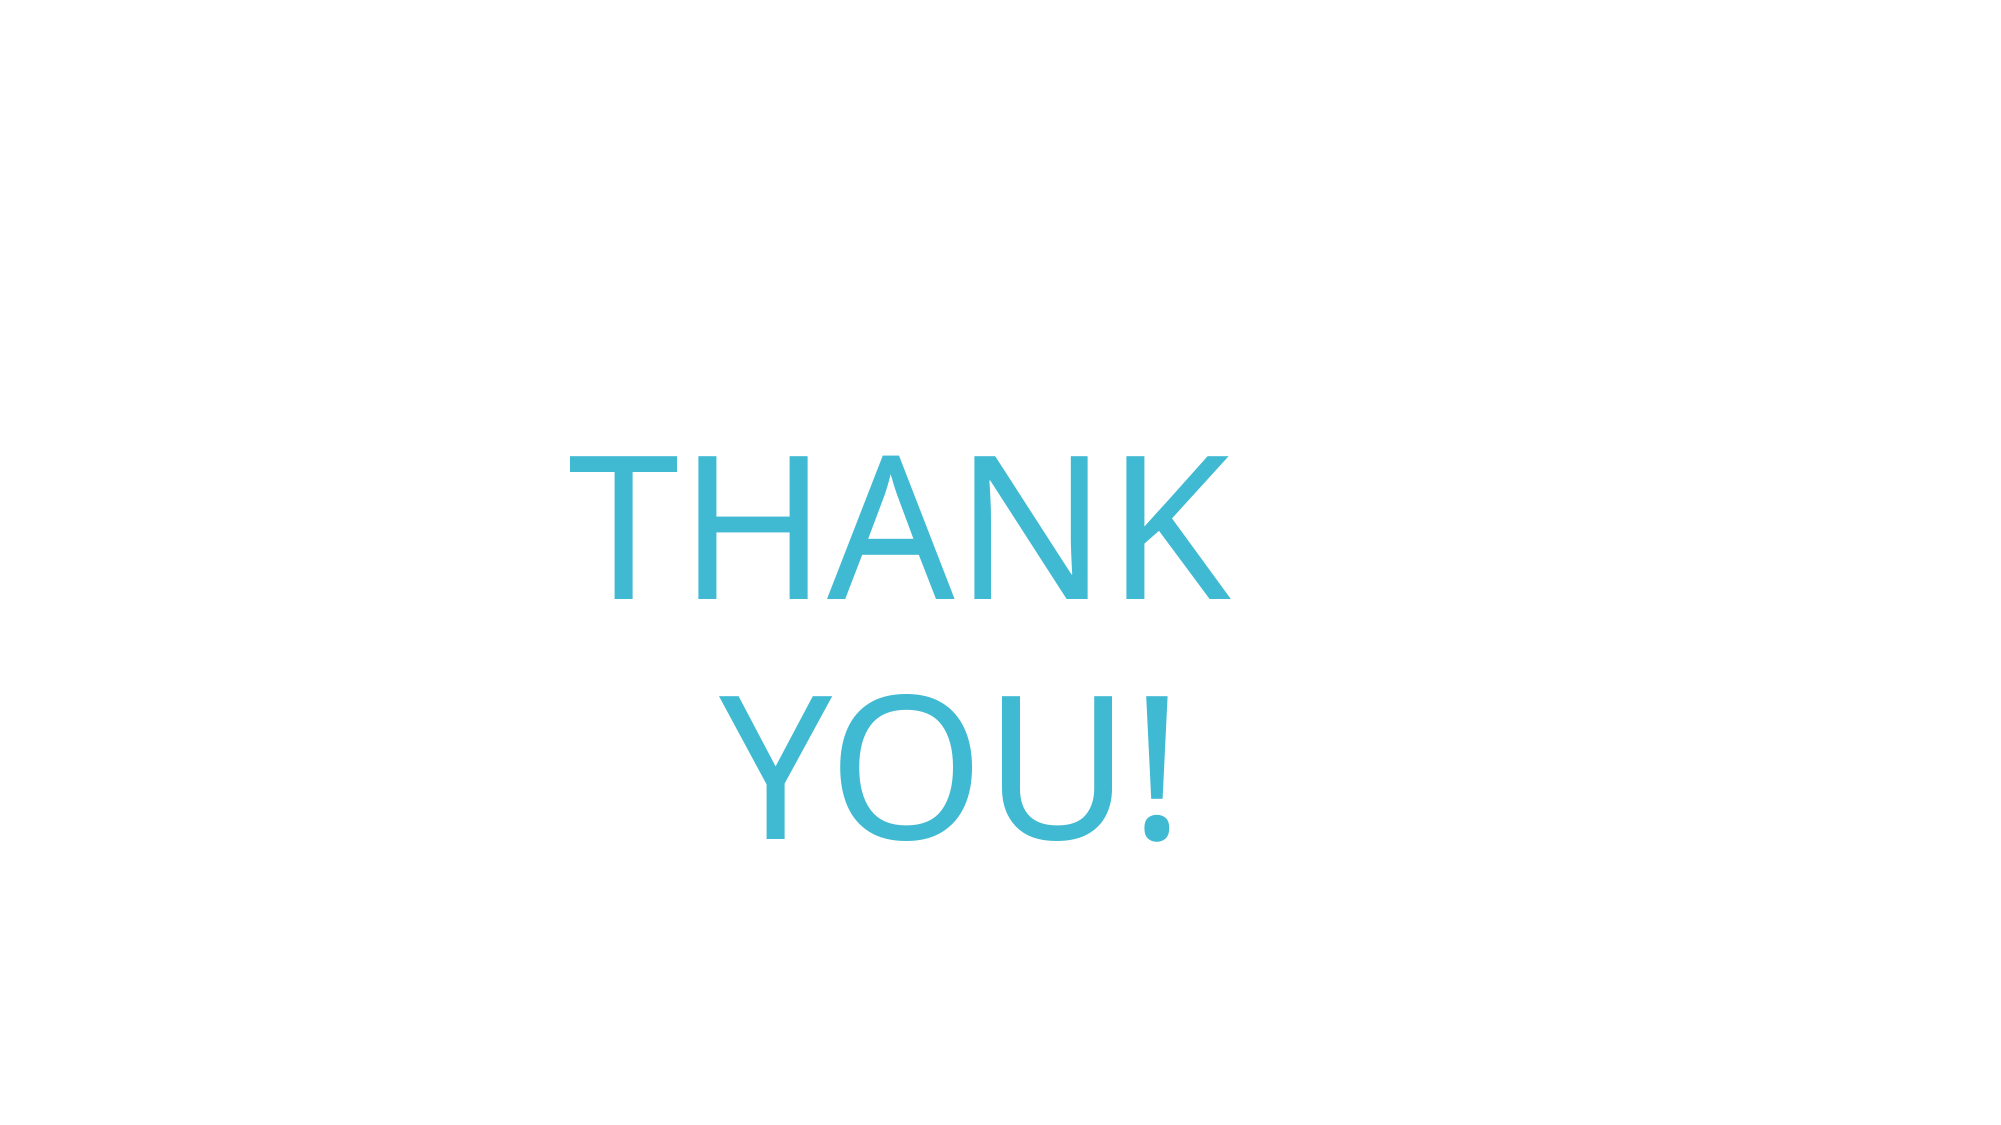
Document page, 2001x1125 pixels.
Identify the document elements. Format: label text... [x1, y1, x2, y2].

text_box THANK YOU! [309, 392, 1595, 888]
